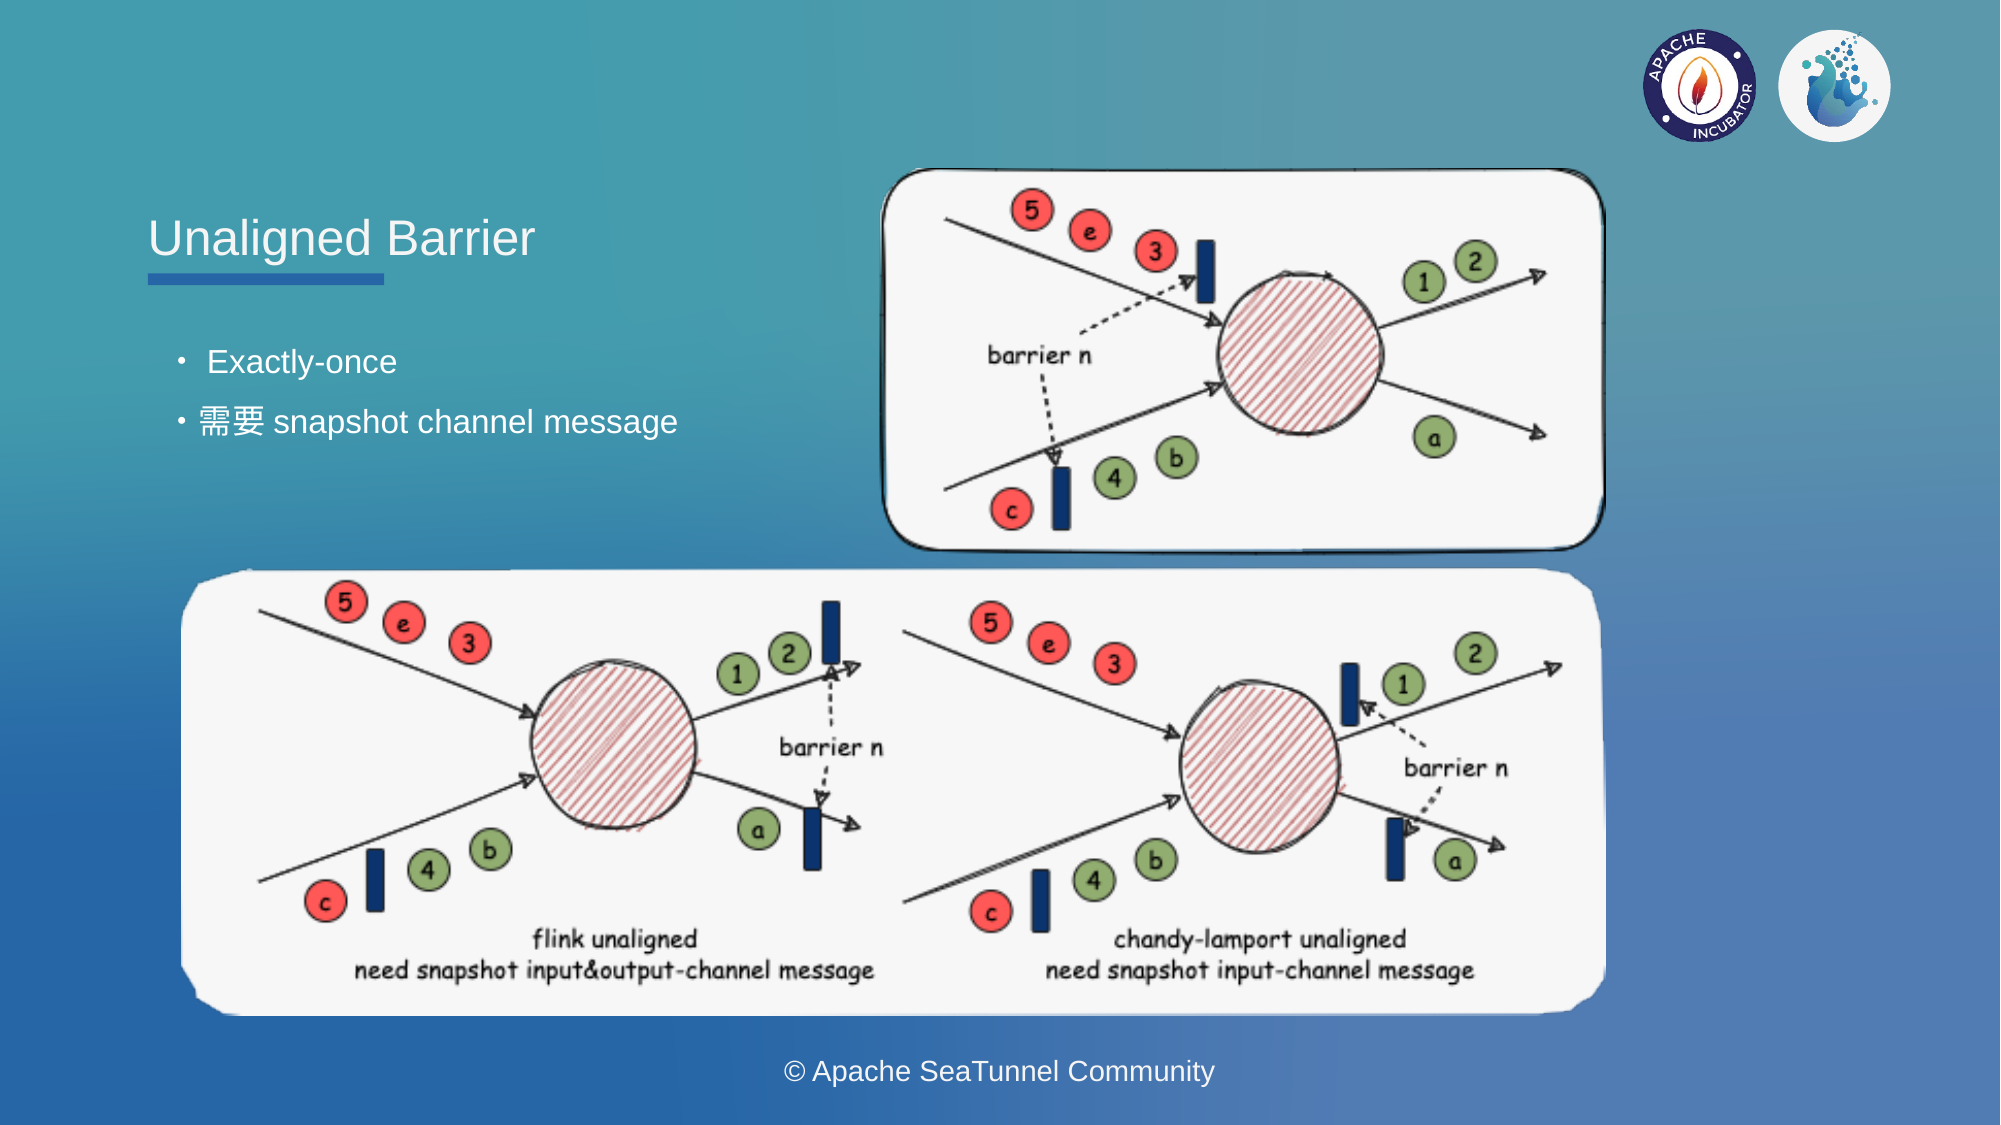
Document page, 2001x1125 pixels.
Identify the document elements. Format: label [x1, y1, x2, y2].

text_box [0, 0, 2000, 1125]
picture [181, 168, 1606, 1016]
